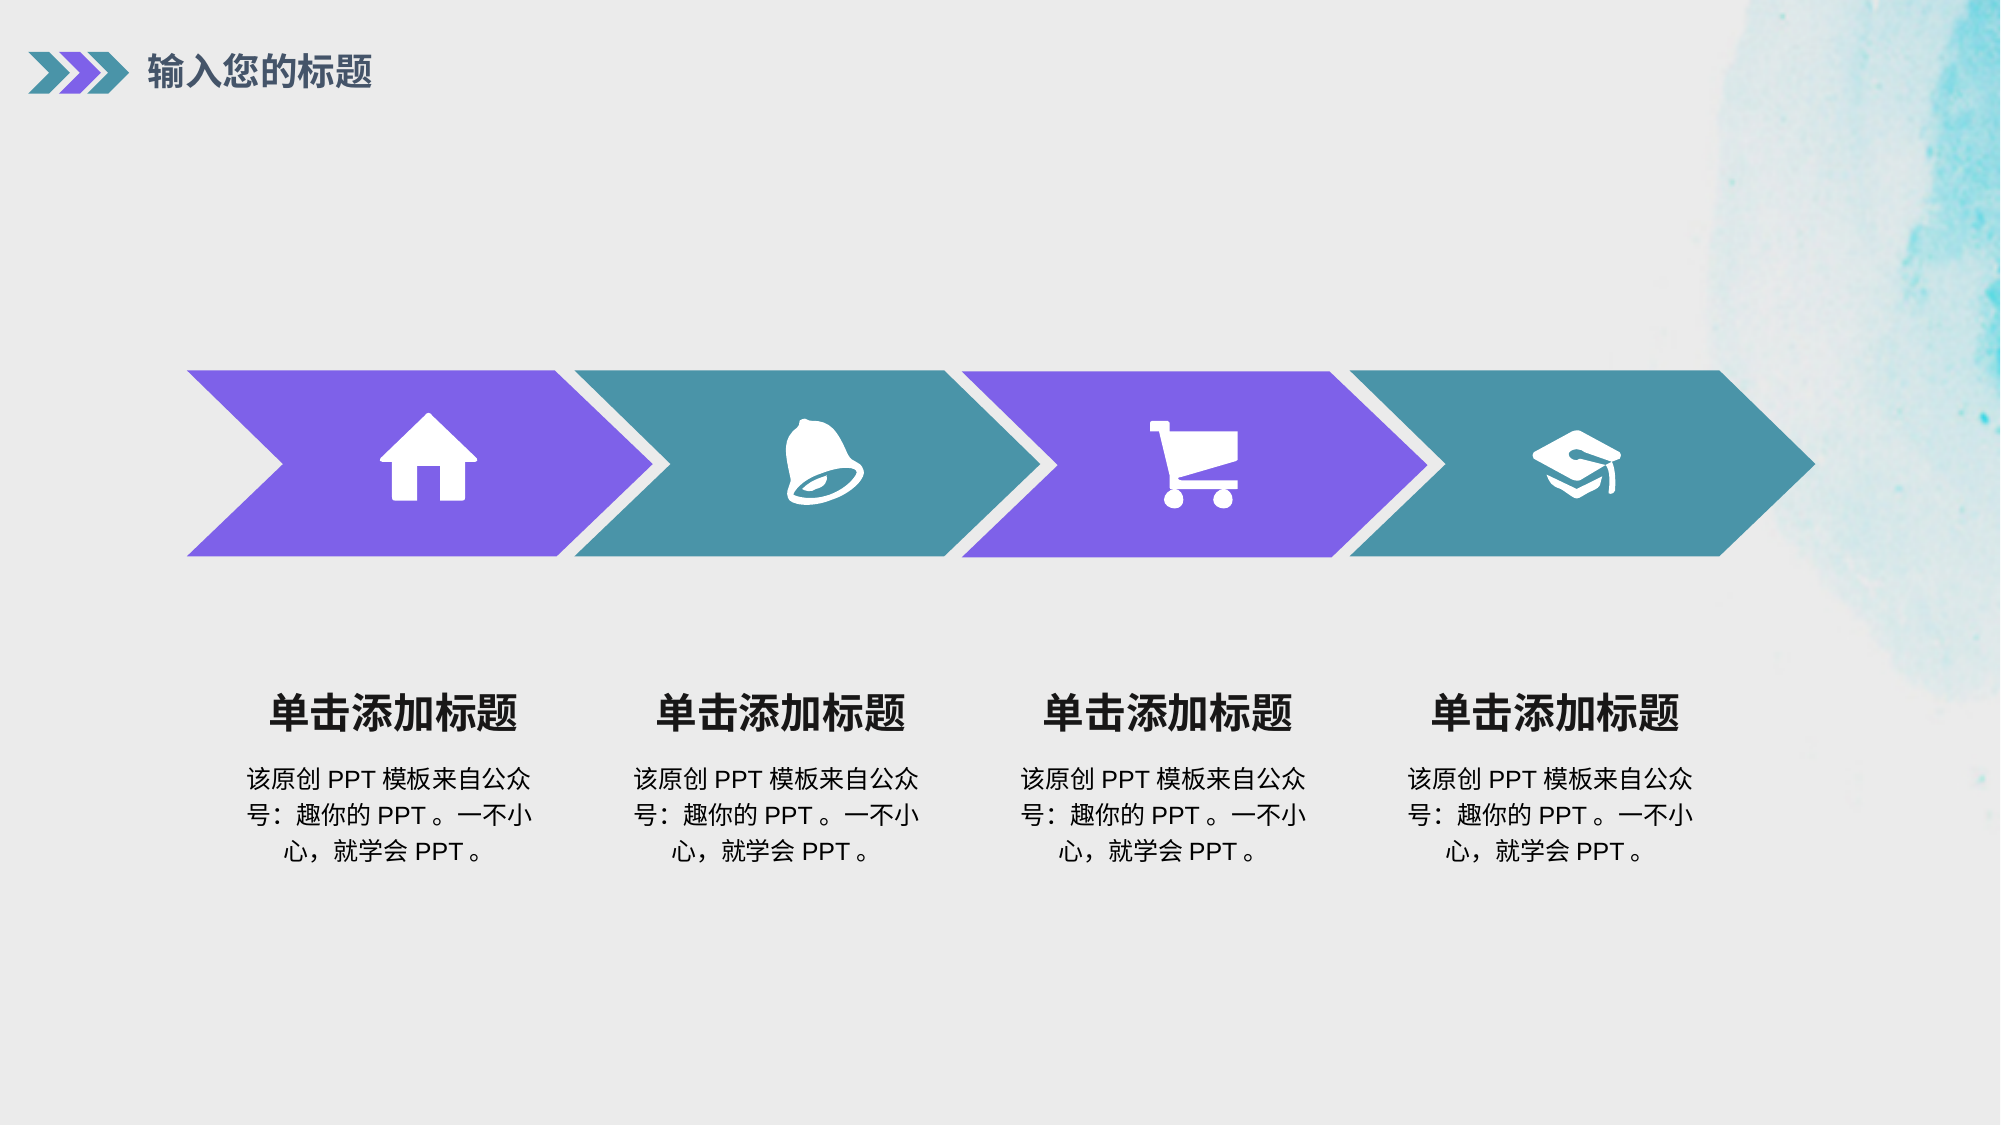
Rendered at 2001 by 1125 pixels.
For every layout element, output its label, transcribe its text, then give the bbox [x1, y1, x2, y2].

text_box [1150, 420, 1238, 509]
text_box [186, 370, 653, 557]
text_box 该原创PPT模板来自公众号：趣你的PPT。一不小心，就学会PPT。 [1406, 757, 1695, 866]
text_box [379, 412, 478, 501]
text_box [574, 370, 1041, 557]
text_box [1532, 430, 1621, 494]
text_box 单击添加标题 [1008, 679, 1328, 745]
text_box 单击添加标题 [621, 679, 941, 745]
text_box 单击添加标题 [1395, 679, 1715, 745]
text_box 该原创PPT模板来自公众号：趣你的PPT。一不小心，就学会PPT。 [244, 757, 534, 866]
text_box [56, 50, 103, 95]
text_box 该原创PPT模板来自公众号：趣你的PPT。一不小心，就学会PPT。 [631, 757, 921, 866]
text_box [1349, 370, 1816, 557]
text_box [25, 50, 72, 95]
text_box 输入您的标题 [133, 40, 388, 101]
text_box 该原创PPT模板来自公众号：趣你的PPT。一不小心，就学会PPT。 [1018, 757, 1308, 866]
text_box [961, 371, 1428, 558]
picture [0, 0, 2001, 1125]
text_box [1546, 474, 1603, 499]
text_box 单击添加标题 [233, 679, 553, 745]
text_box [785, 418, 864, 505]
text_box [84, 50, 131, 95]
